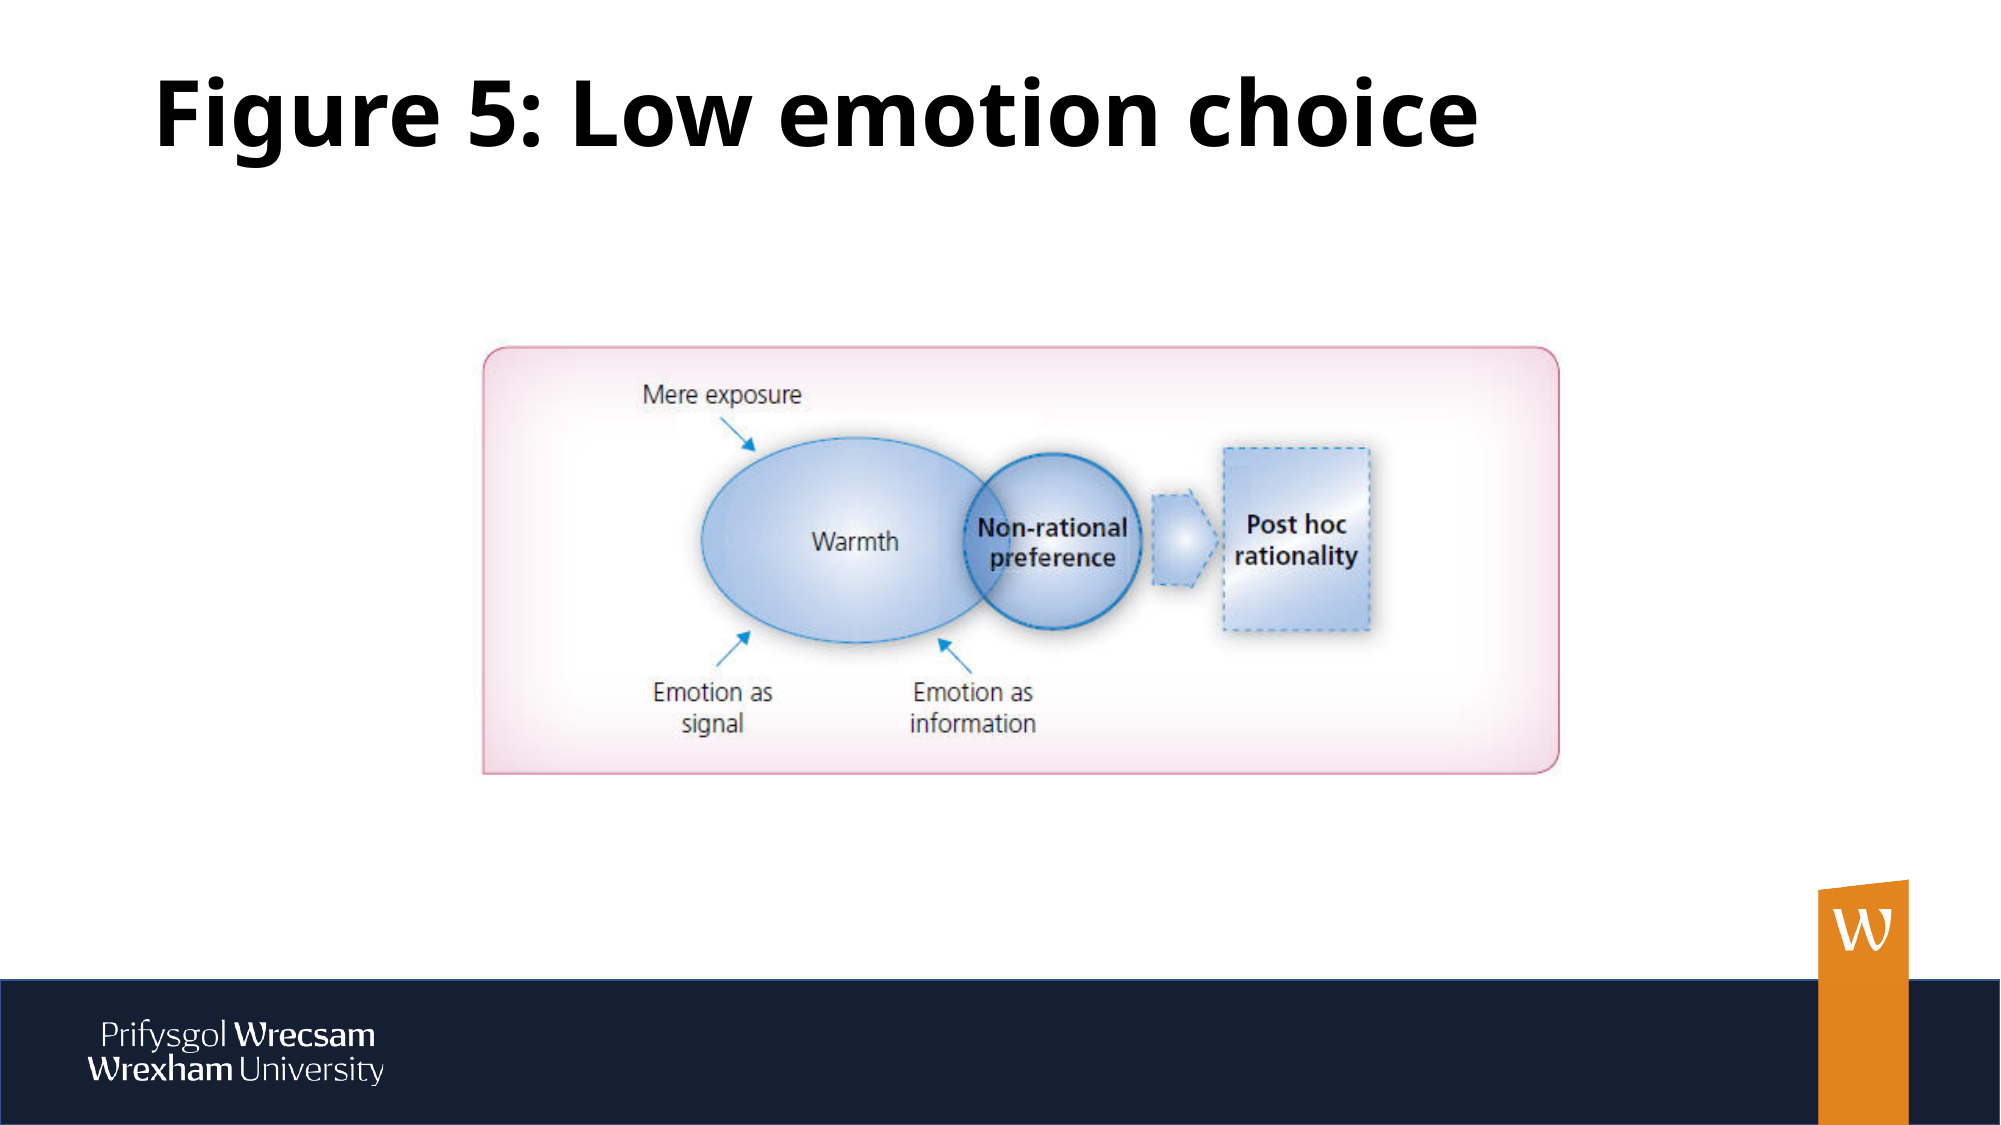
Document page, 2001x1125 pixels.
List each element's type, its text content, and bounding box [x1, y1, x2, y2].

picture [1818, 879, 1909, 1125]
text_box [1909, 979, 2000, 1125]
picture [460, 338, 1571, 786]
picture [87, 1019, 384, 1086]
text_box [0, 979, 1818, 1125]
title Figure 5: Low emotion choice [137, 59, 1863, 278]
